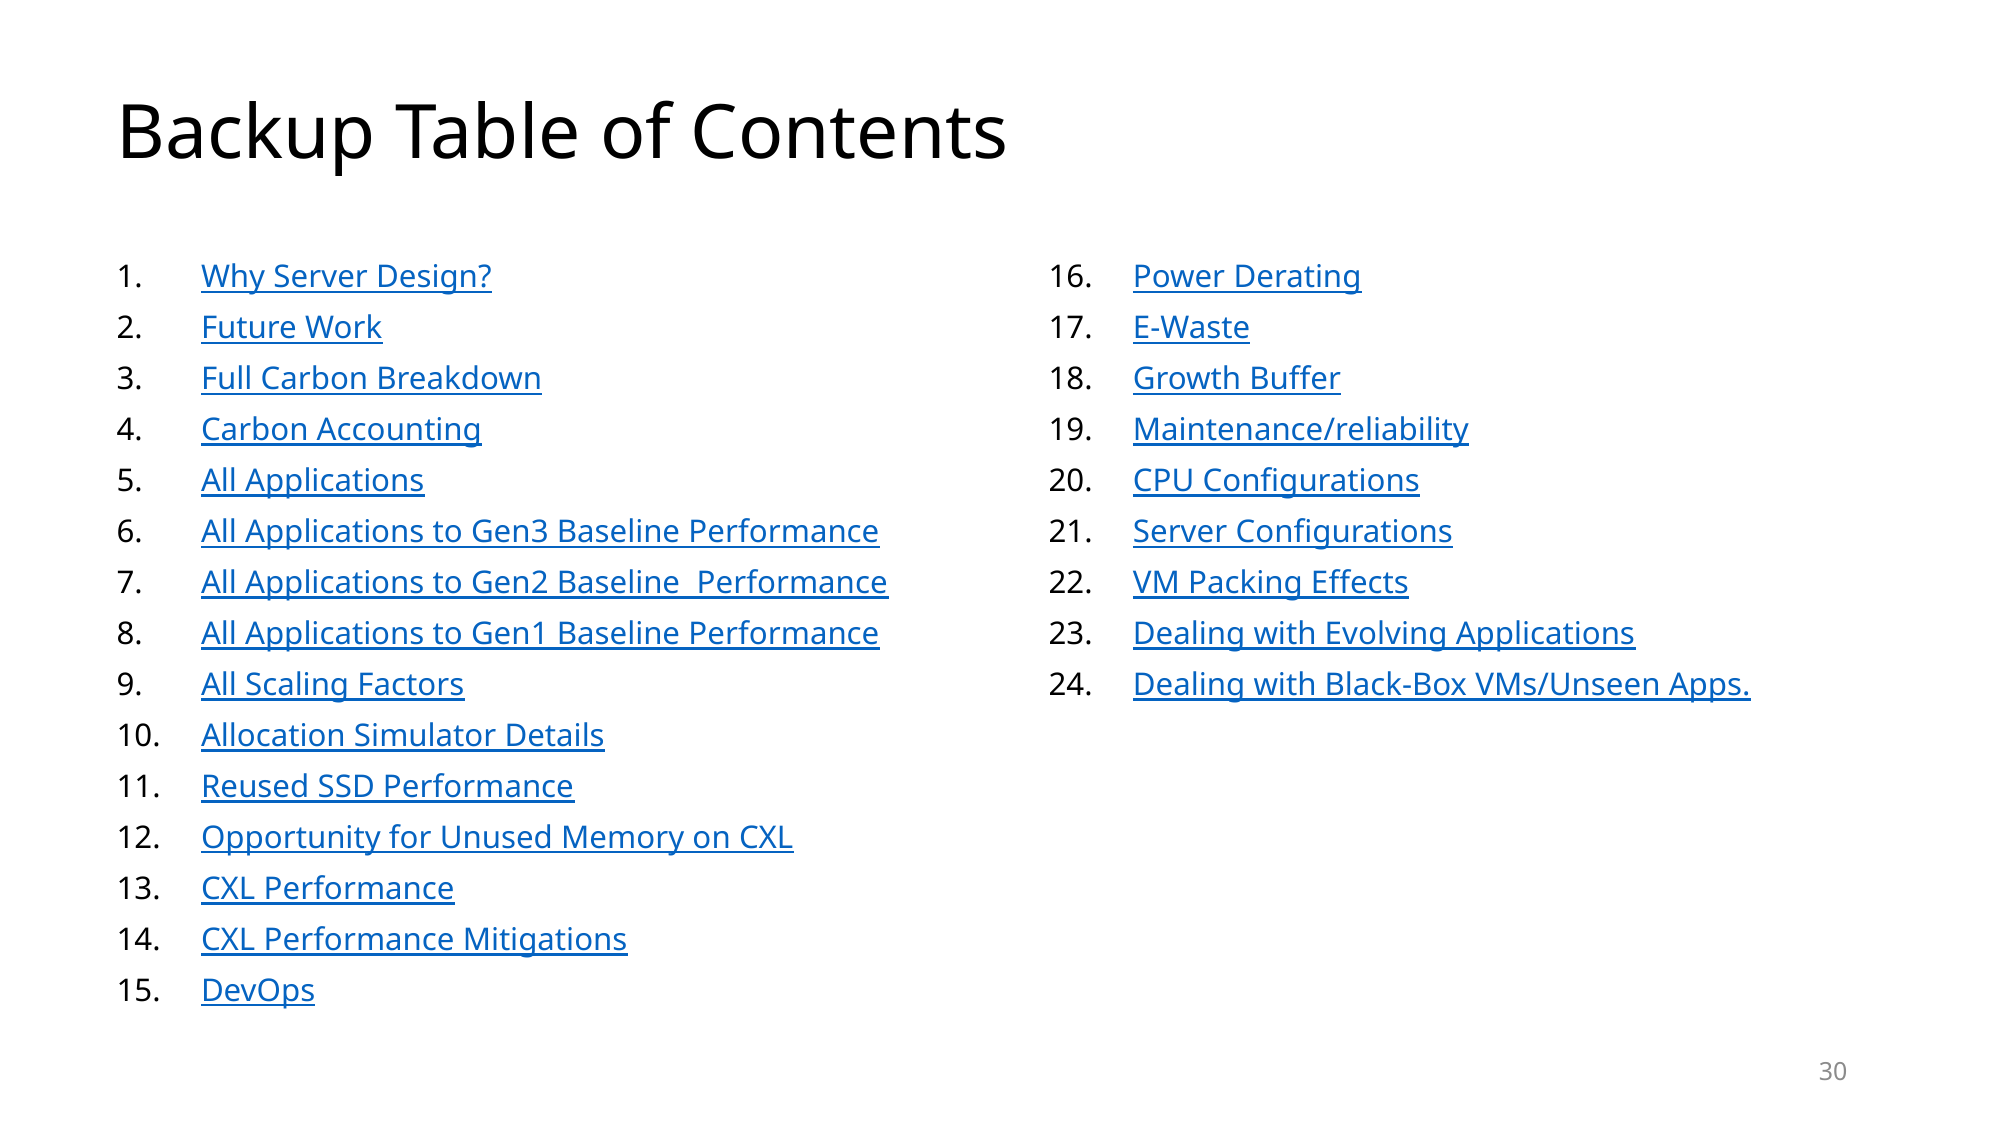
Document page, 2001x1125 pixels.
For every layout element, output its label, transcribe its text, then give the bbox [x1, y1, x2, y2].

list Why Server Design? Future Work Full Carbon Breakdown Carbon Accounting All Applications All Applications to Gen3 Baseline Performance All Applications to Gen2 Baseline Performance All Applications to Gen1 Baseline Performance All Scaling Factors Allocation Simulator Details Reused SSD Performance Opportunity for Unused Memory on CXL CXL Performance CXL Performance Mitigations DevOps [101, 249, 1000, 964]
text_box Power Derating E-Waste Growth Buffer Maintenance/reliability CPU Configurations Server Configurations VM Packing Effects Dealing with Evolving Applications Dealing with Black-Box VMs/Unseen Apps. [1033, 249, 1932, 964]
title Backup Table of Contents [101, 25, 1827, 243]
slide_number 30 [1412, 1042, 1863, 1103]
